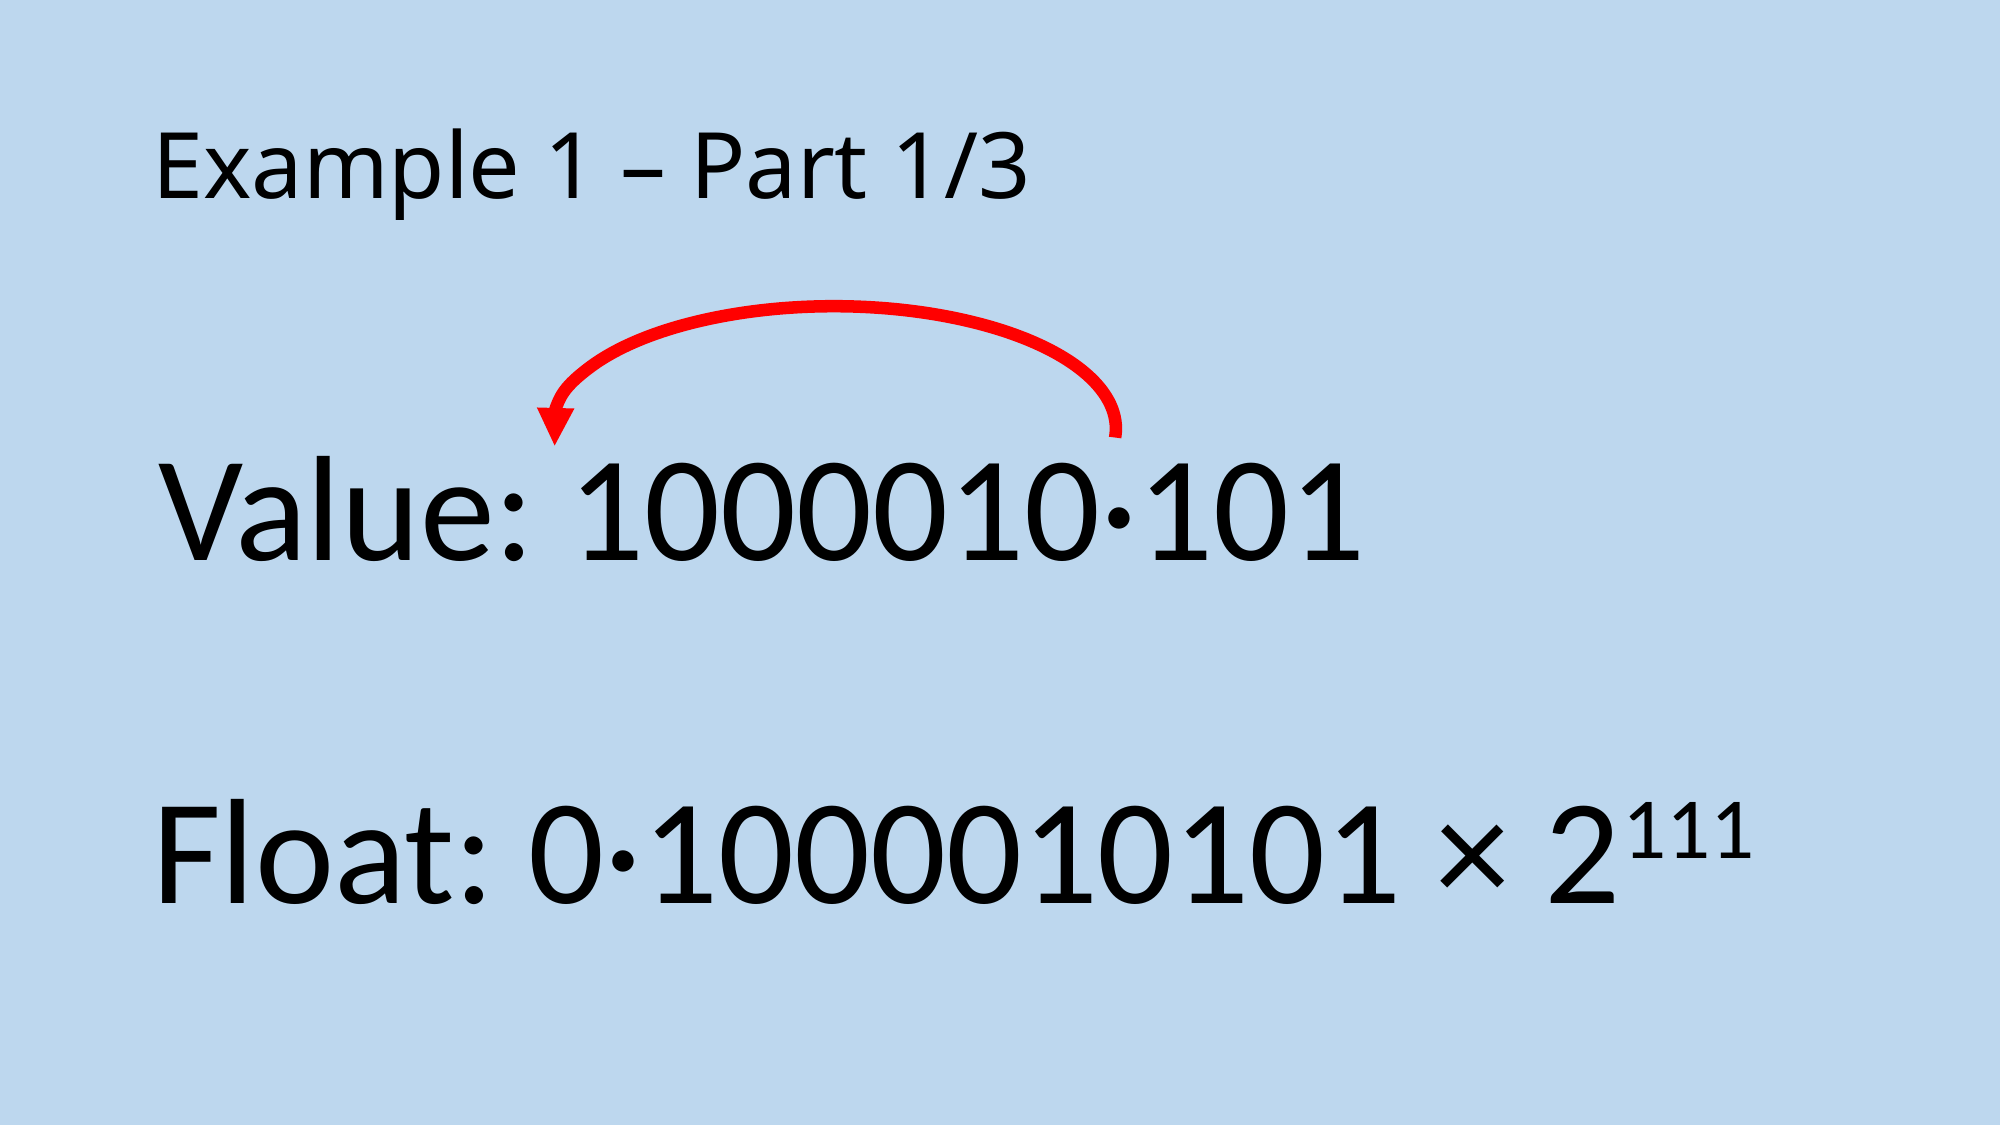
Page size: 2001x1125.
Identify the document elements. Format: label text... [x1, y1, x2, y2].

text_box Float: 0·1000010101 × 2111 [137, 746, 1800, 942]
text_box [546, 305, 1117, 446]
title Example 1 – Part 1/3 [137, 59, 1863, 278]
text_box Value: 1000010·101 [143, 402, 1382, 598]
